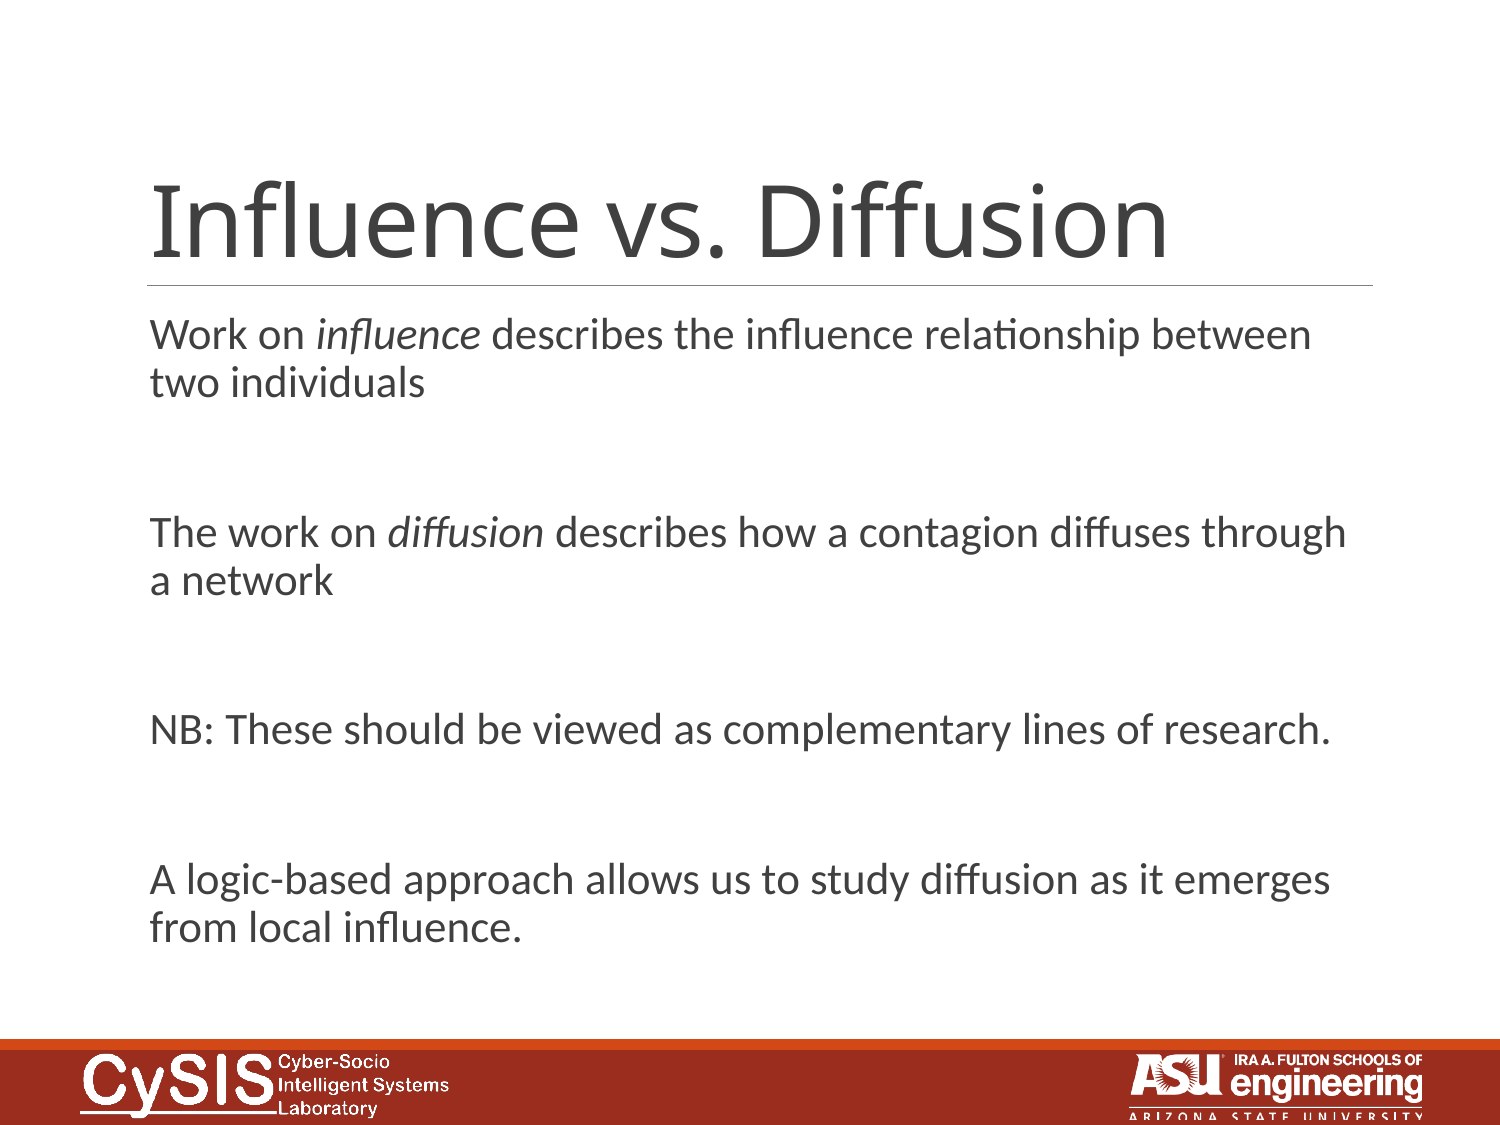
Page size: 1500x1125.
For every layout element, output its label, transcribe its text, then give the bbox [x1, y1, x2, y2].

picture [60, 1027, 464, 1125]
list Work on influence describes the influence relationship between two individuals The work on diffusion describes how a contagion diffuses through a network NB: These should be viewed as complementary lines of research. A logic-based approach allows us to study diffusion as it emerges from local influence. [135, 302, 1373, 963]
title Influence vs. Diffusion [135, 47, 1373, 285]
